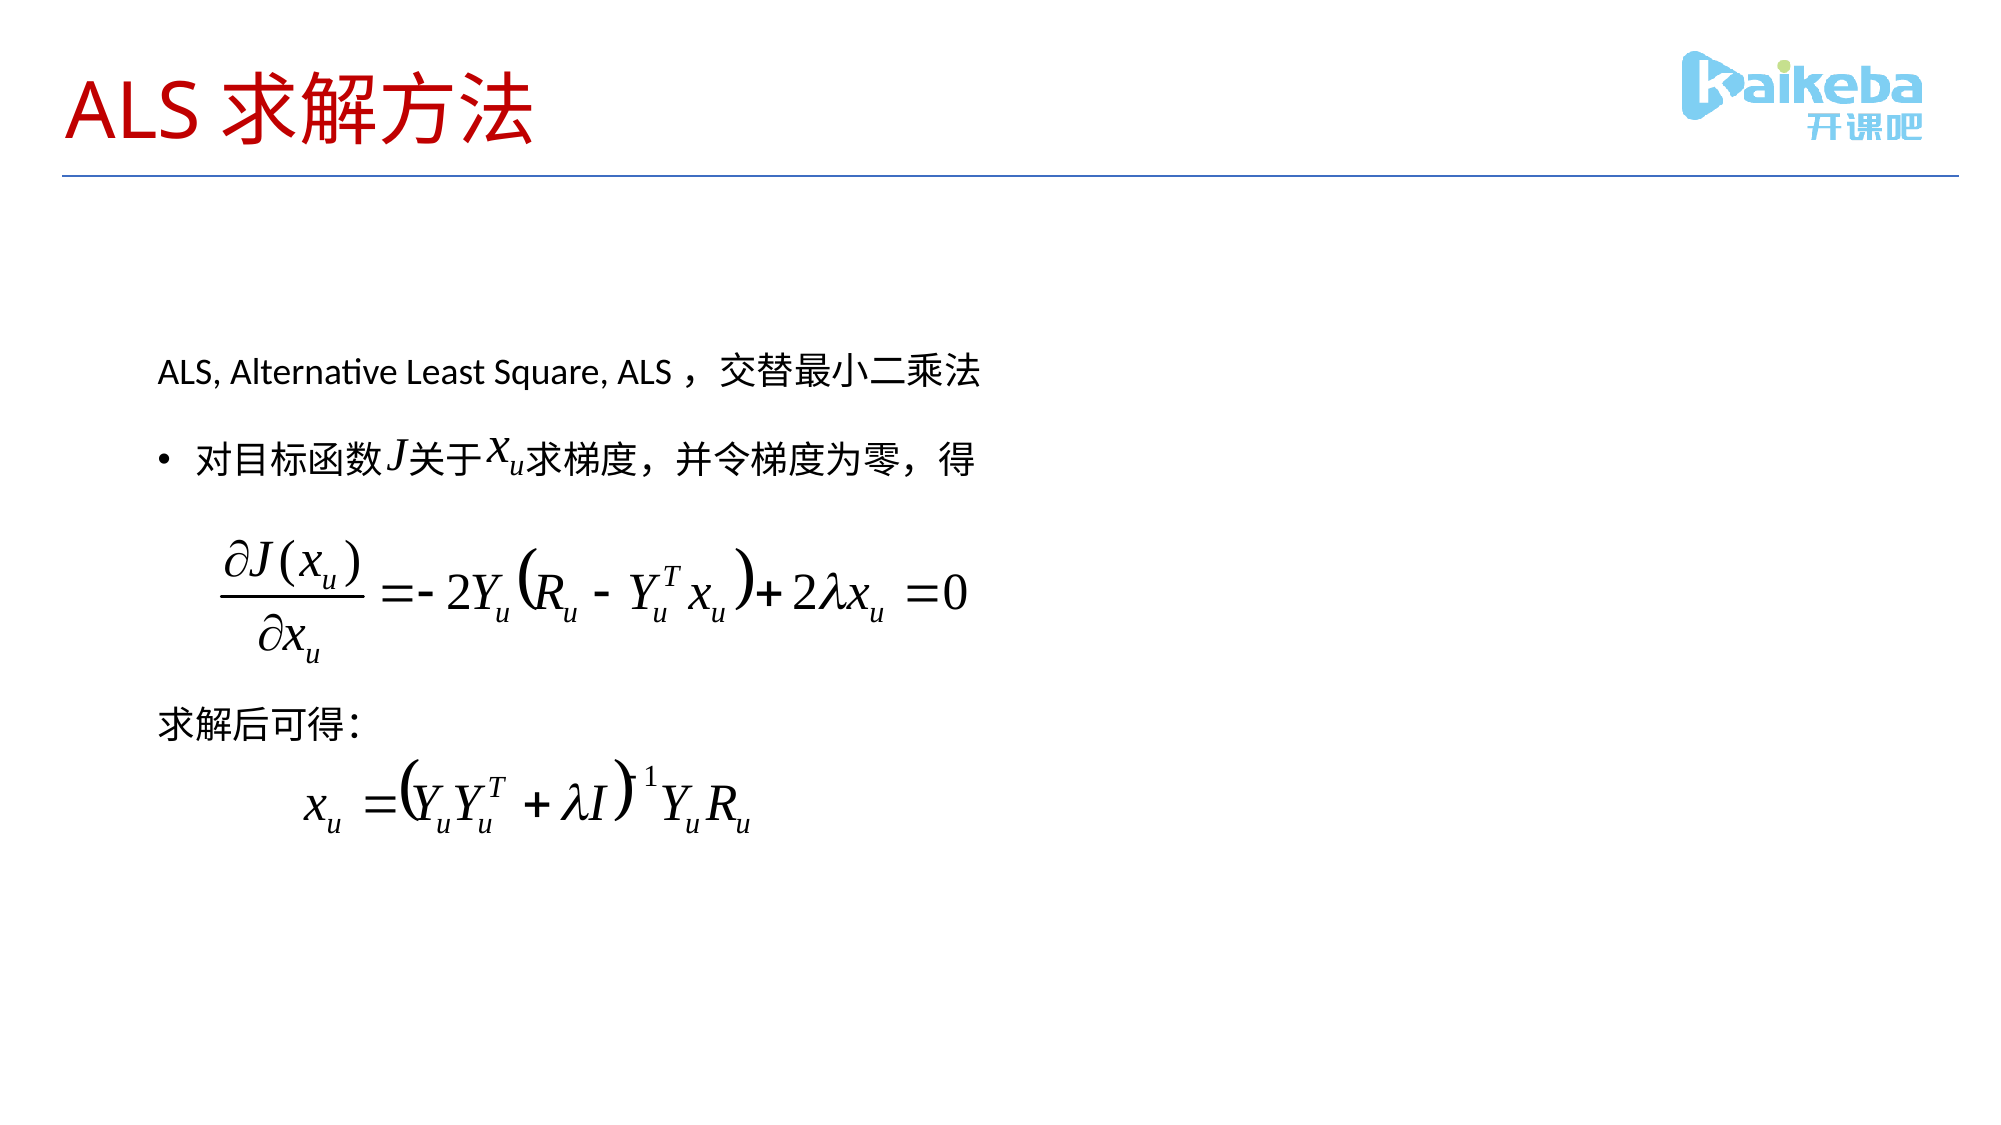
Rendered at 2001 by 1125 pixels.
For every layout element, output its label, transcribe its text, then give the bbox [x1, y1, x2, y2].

title ALS求解方法 [57, 59, 1728, 167]
text_box ALS, Alternative Least Square, ALS，交替最小二乘法 对目标函数 关于 求梯度，并令梯度为零，得 求解后可得： [150, 317, 1797, 969]
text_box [212, 526, 979, 676]
text_box 表示用户u 对item i 的评分 当 >0时，表示有评分，当=0时，表示没有评分， 表示用户u 的向量，k维列向量 表示item i 的向量，k维列向量 用户矩阵X，用户数为N 商品矩阵Y，商品数为M [1653, 21, 1950, 167]
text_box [476, 409, 538, 489]
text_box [377, 427, 421, 483]
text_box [293, 750, 764, 848]
